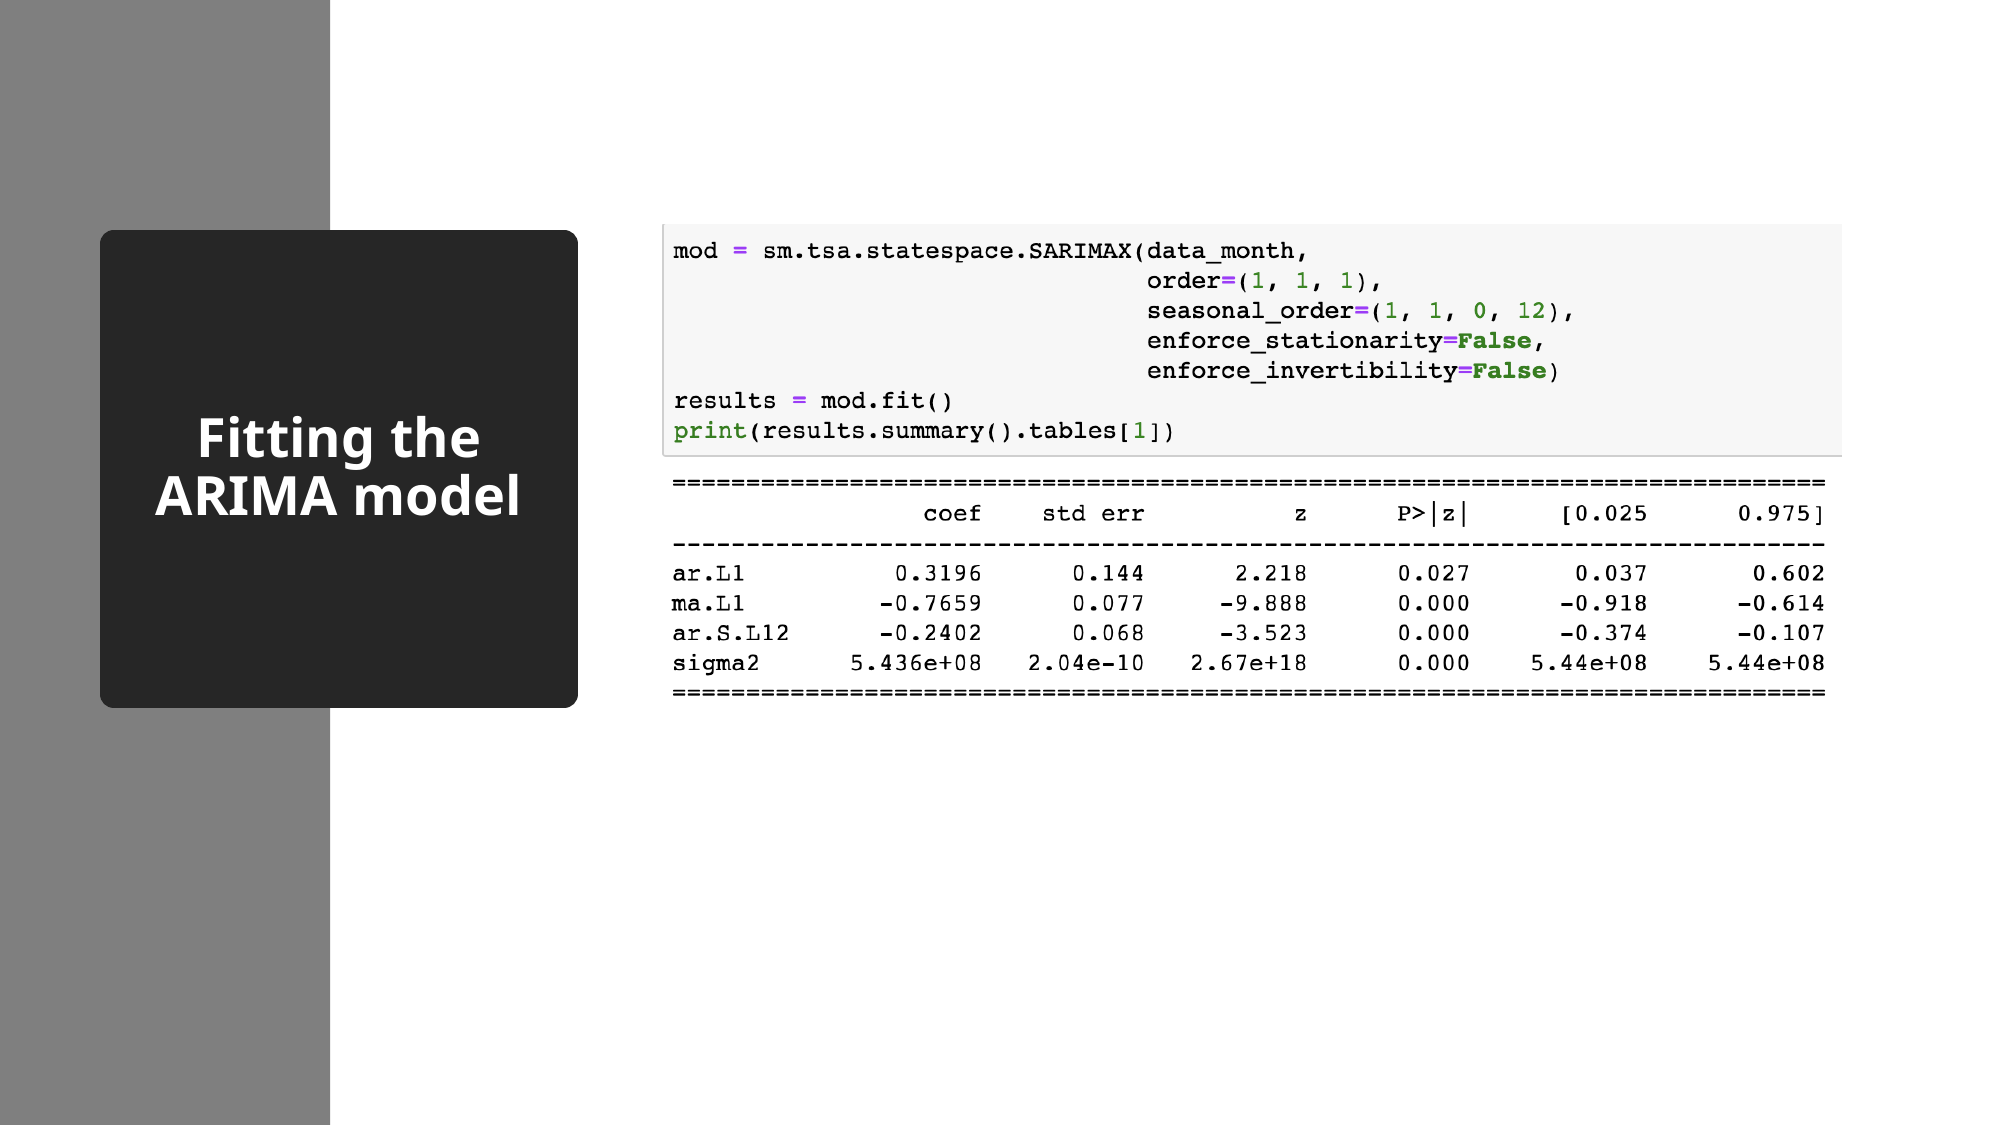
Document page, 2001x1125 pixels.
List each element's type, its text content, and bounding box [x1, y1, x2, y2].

picture [662, 224, 1842, 714]
title Fitting the ARIMA model [113, 243, 564, 694]
text_box [0, 0, 331, 1125]
